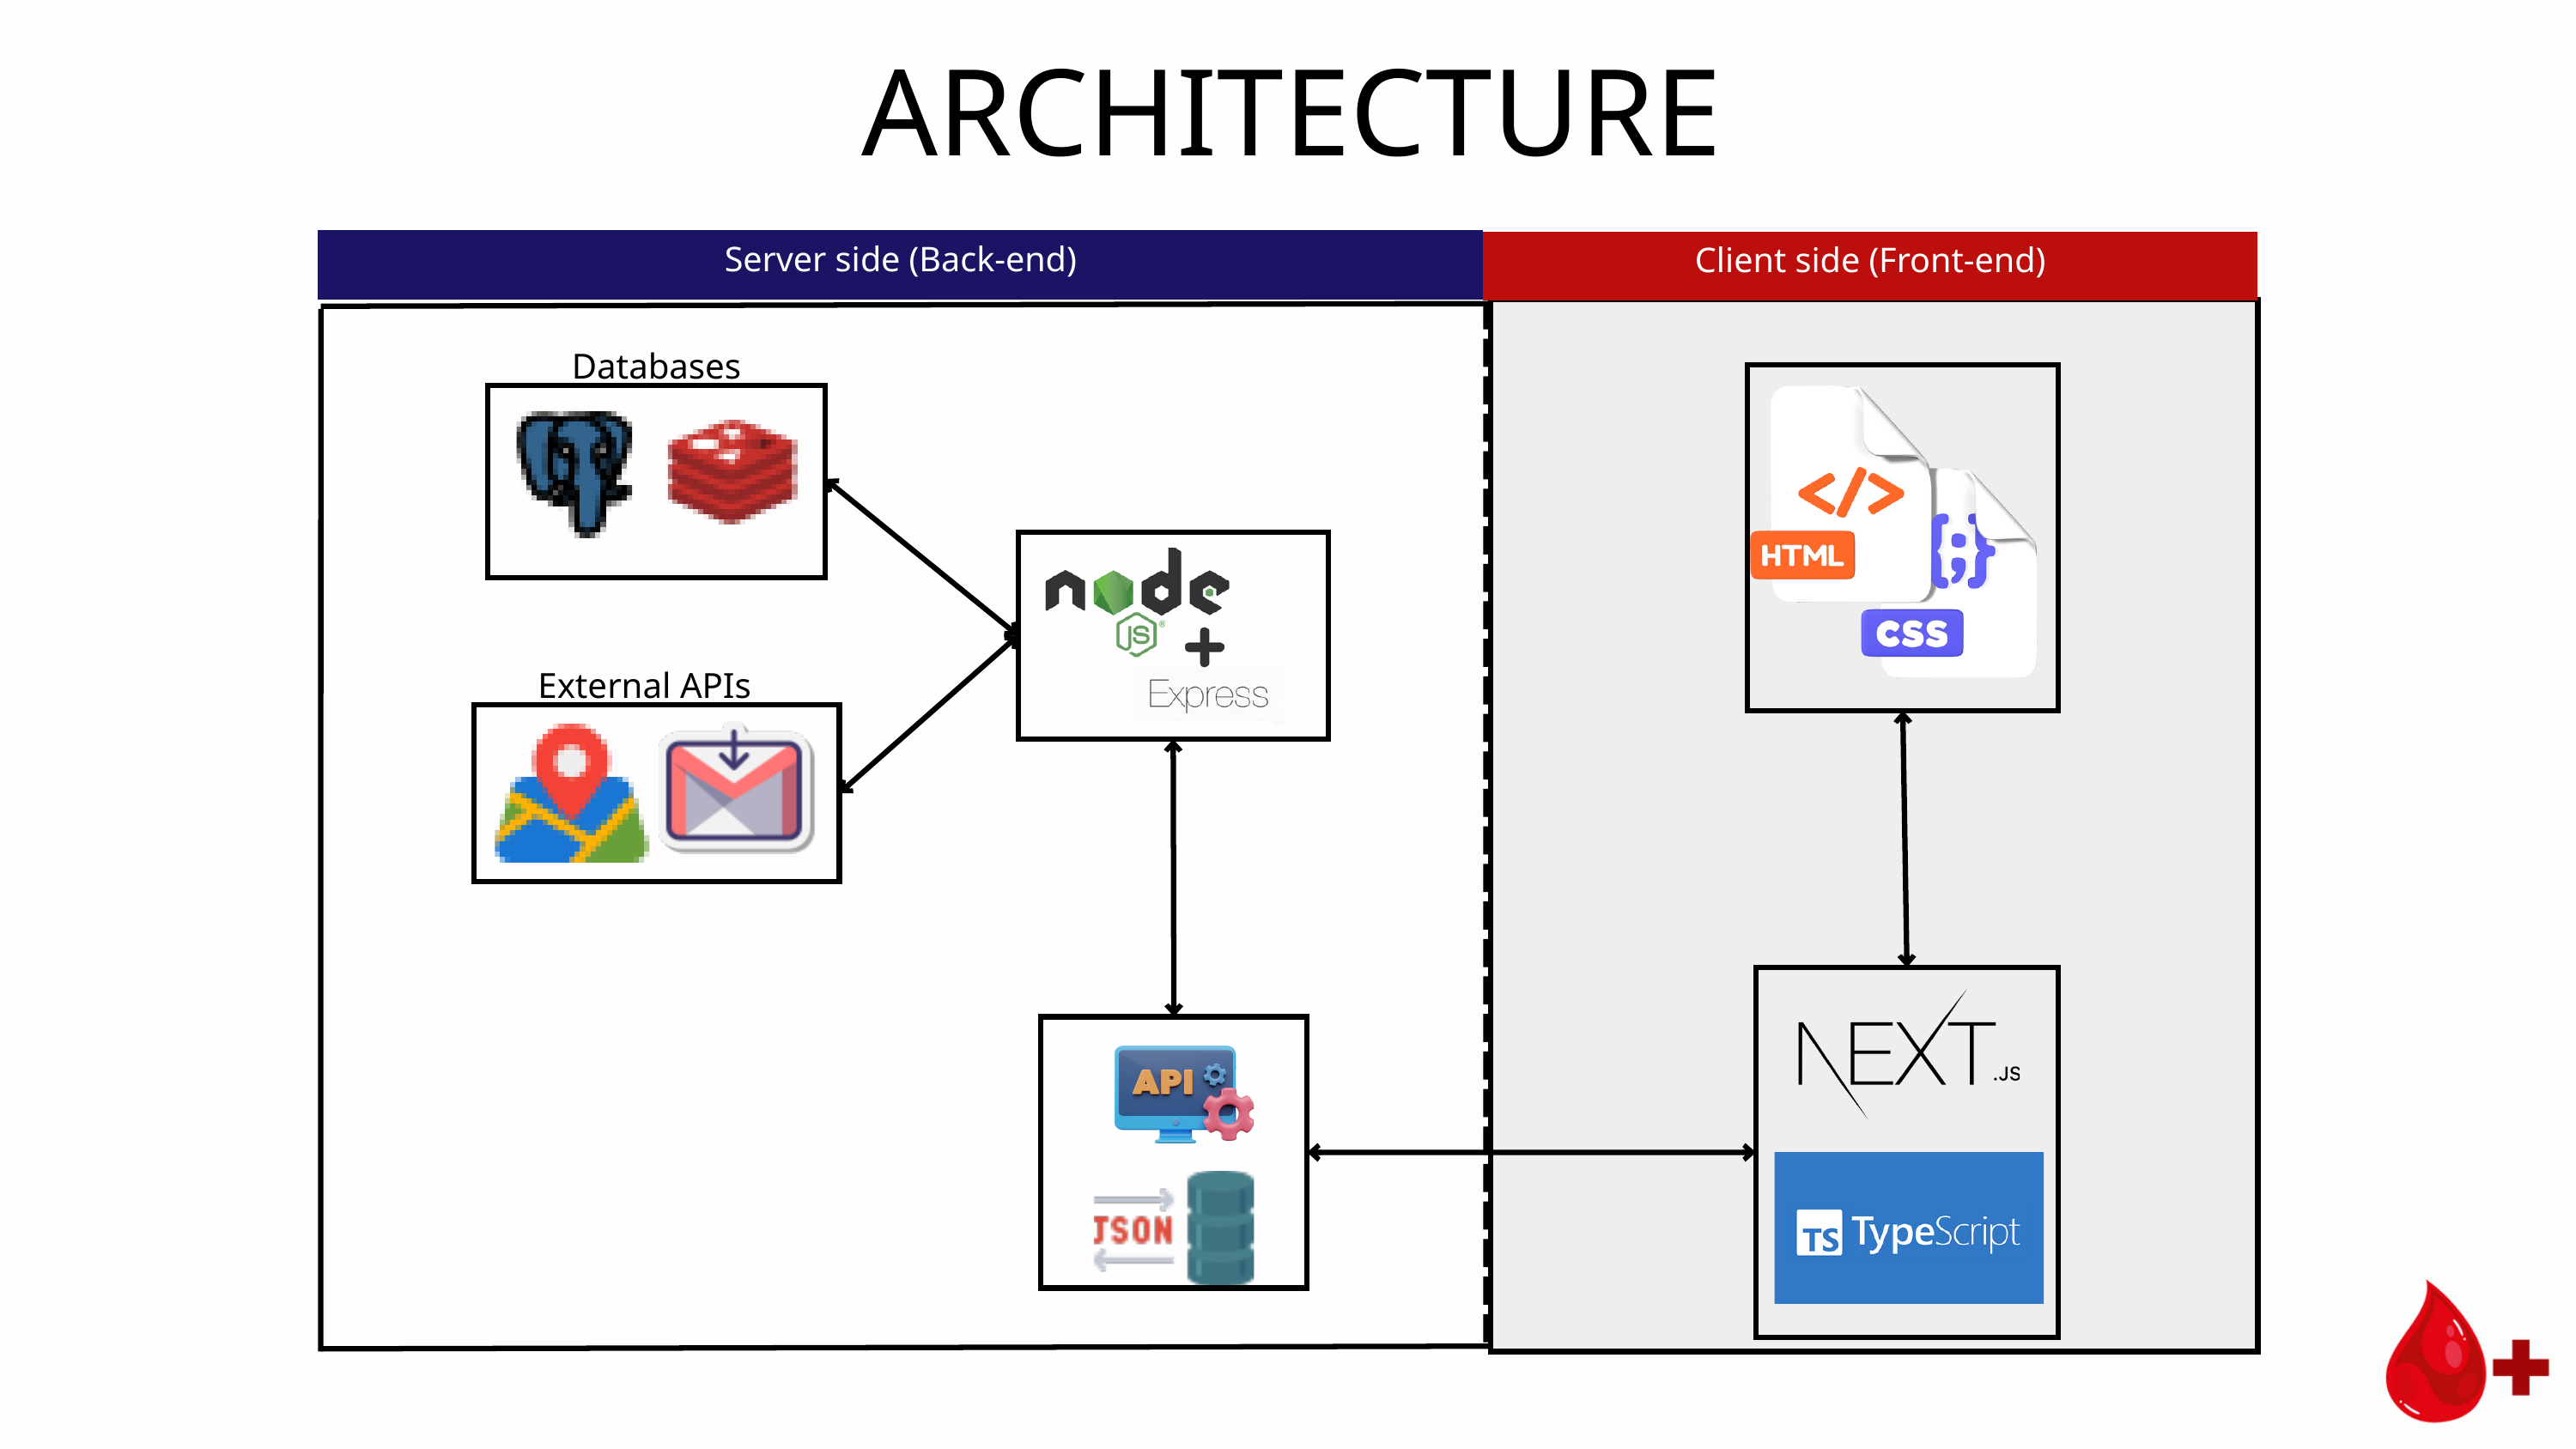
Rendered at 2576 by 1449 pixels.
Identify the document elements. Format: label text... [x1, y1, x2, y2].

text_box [1747, 365, 2059, 711]
text_box [2367, 1258, 2576, 1445]
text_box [487, 385, 826, 579]
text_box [318, 229, 1484, 300]
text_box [1483, 231, 2258, 301]
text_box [473, 705, 840, 882]
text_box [1490, 307, 2258, 1352]
text_box External APIs [532, 657, 756, 703]
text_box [1018, 531, 1329, 740]
text_box ARCHITECTURE [488, 59, 2095, 180]
text_box Databases [568, 337, 745, 384]
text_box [1755, 967, 2059, 1337]
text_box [1040, 1016, 1308, 1288]
